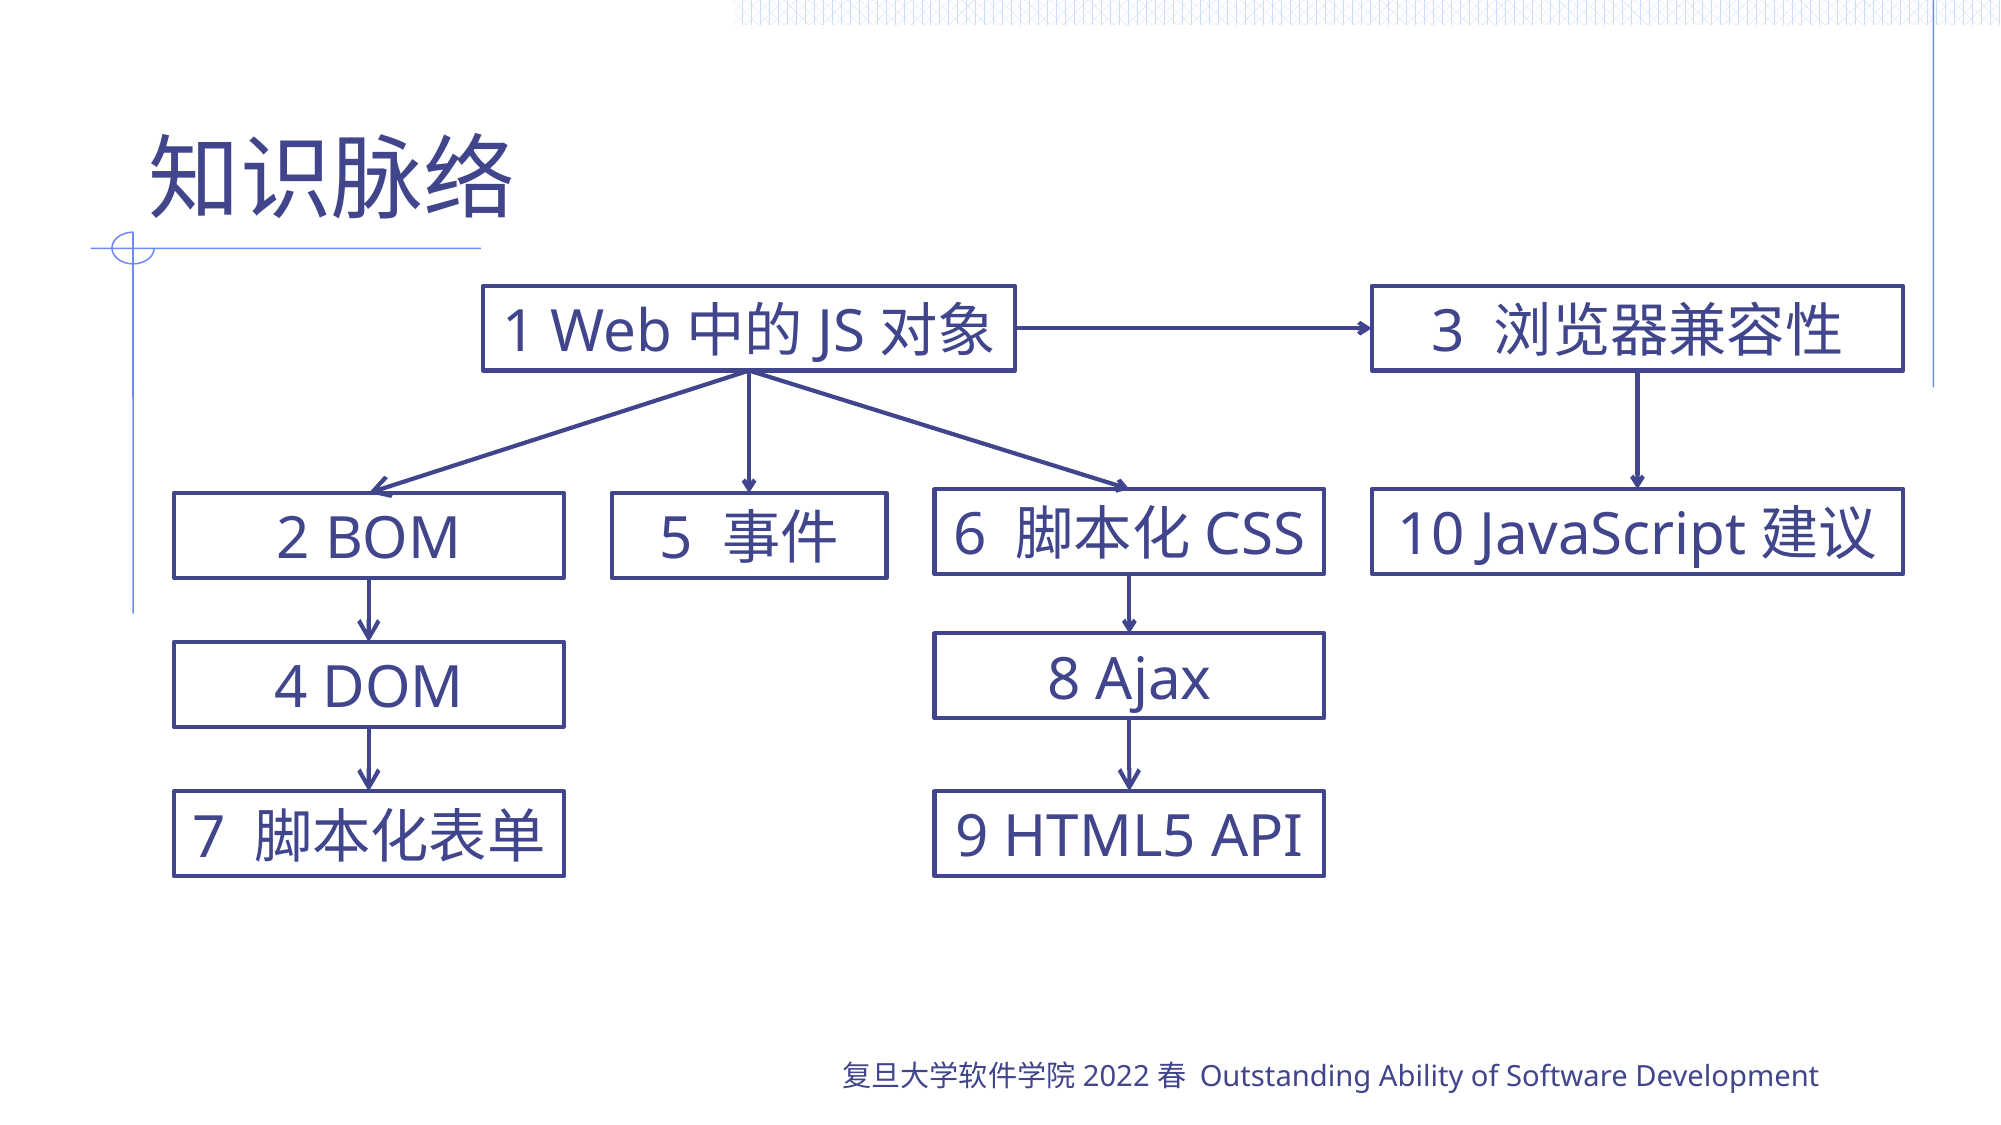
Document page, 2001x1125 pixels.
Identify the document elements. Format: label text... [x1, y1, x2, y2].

text_box 3 浏览器兼容性 [1370, 284, 1905, 373]
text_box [748, 371, 1130, 490]
text_box 10 JavaScript建议 [1370, 487, 1905, 576]
text_box 5 事件 [610, 499, 889, 580]
text_box 8 Ajax [932, 631, 1326, 720]
title 知识脉络 [133, 50, 1834, 238]
text_box 7 脚本化表单 [172, 789, 566, 878]
text_box 2 BOM [172, 491, 566, 580]
text_box 4 DOM [172, 640, 566, 729]
text_box 6 脚本化CSS [932, 487, 1326, 576]
text_box 9 HTML5 API [932, 789, 1326, 878]
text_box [368, 371, 747, 494]
text_box 1 Web中的JS对象 [481, 284, 1017, 370]
